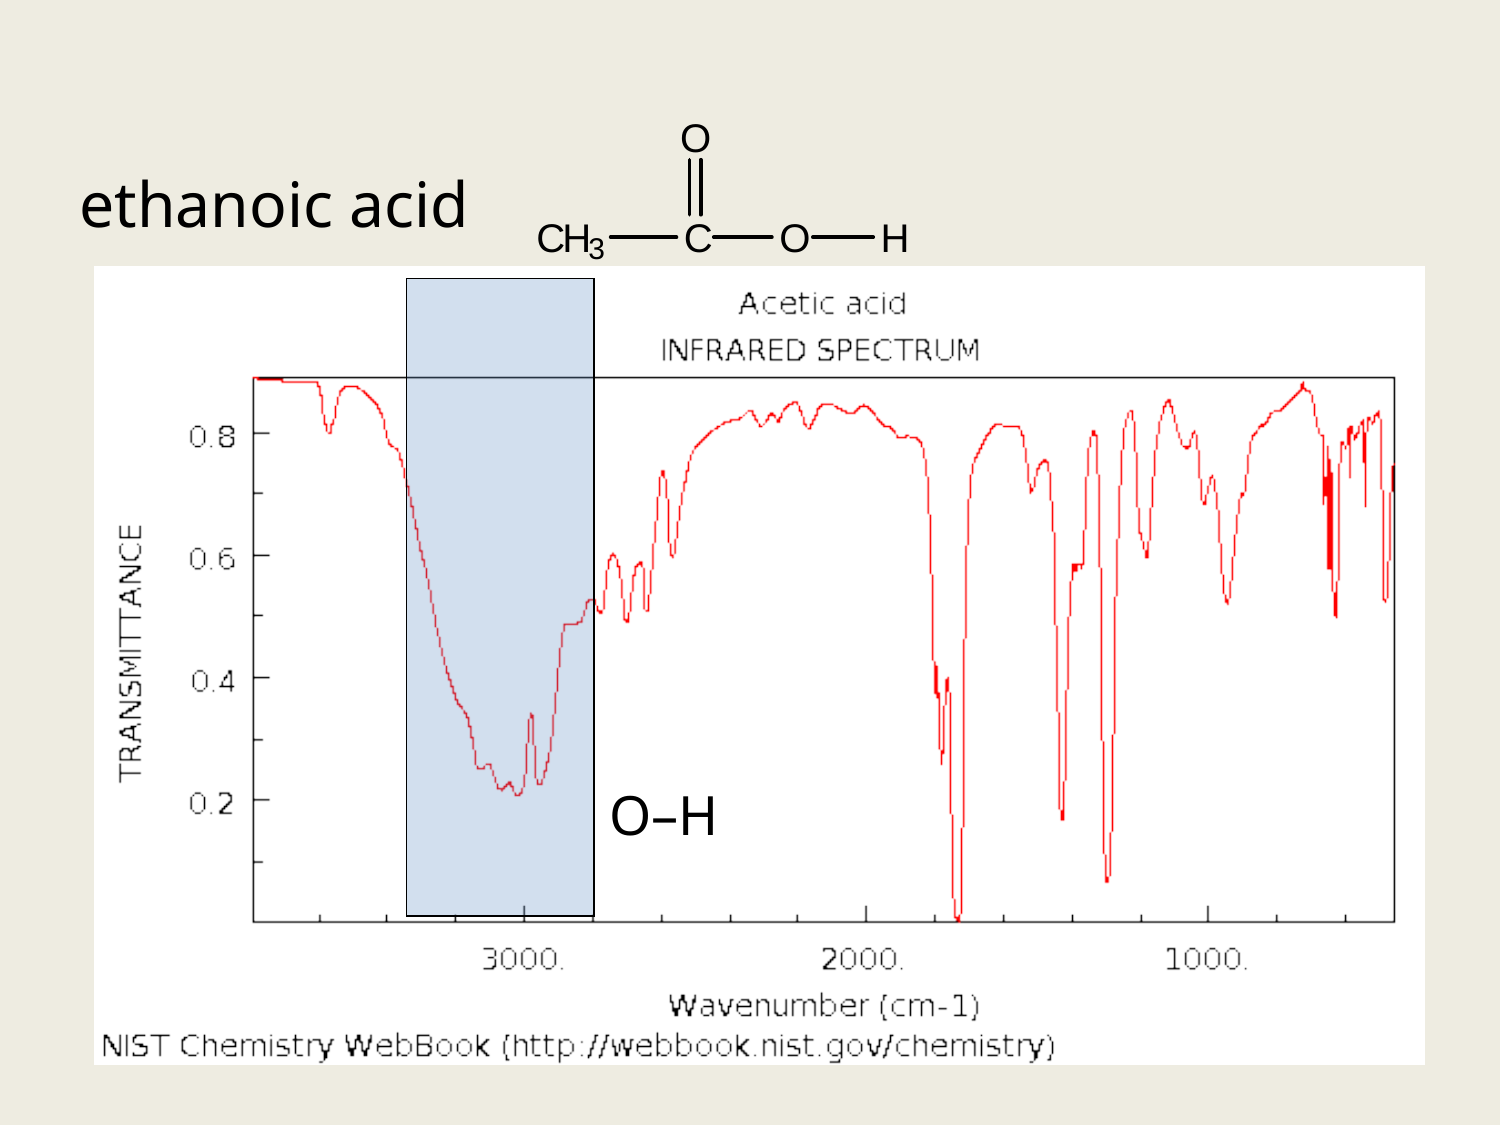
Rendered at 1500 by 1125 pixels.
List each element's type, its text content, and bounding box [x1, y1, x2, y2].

text_box ethanoic acid [64, 157, 508, 264]
picture [93, 87, 1426, 1066]
